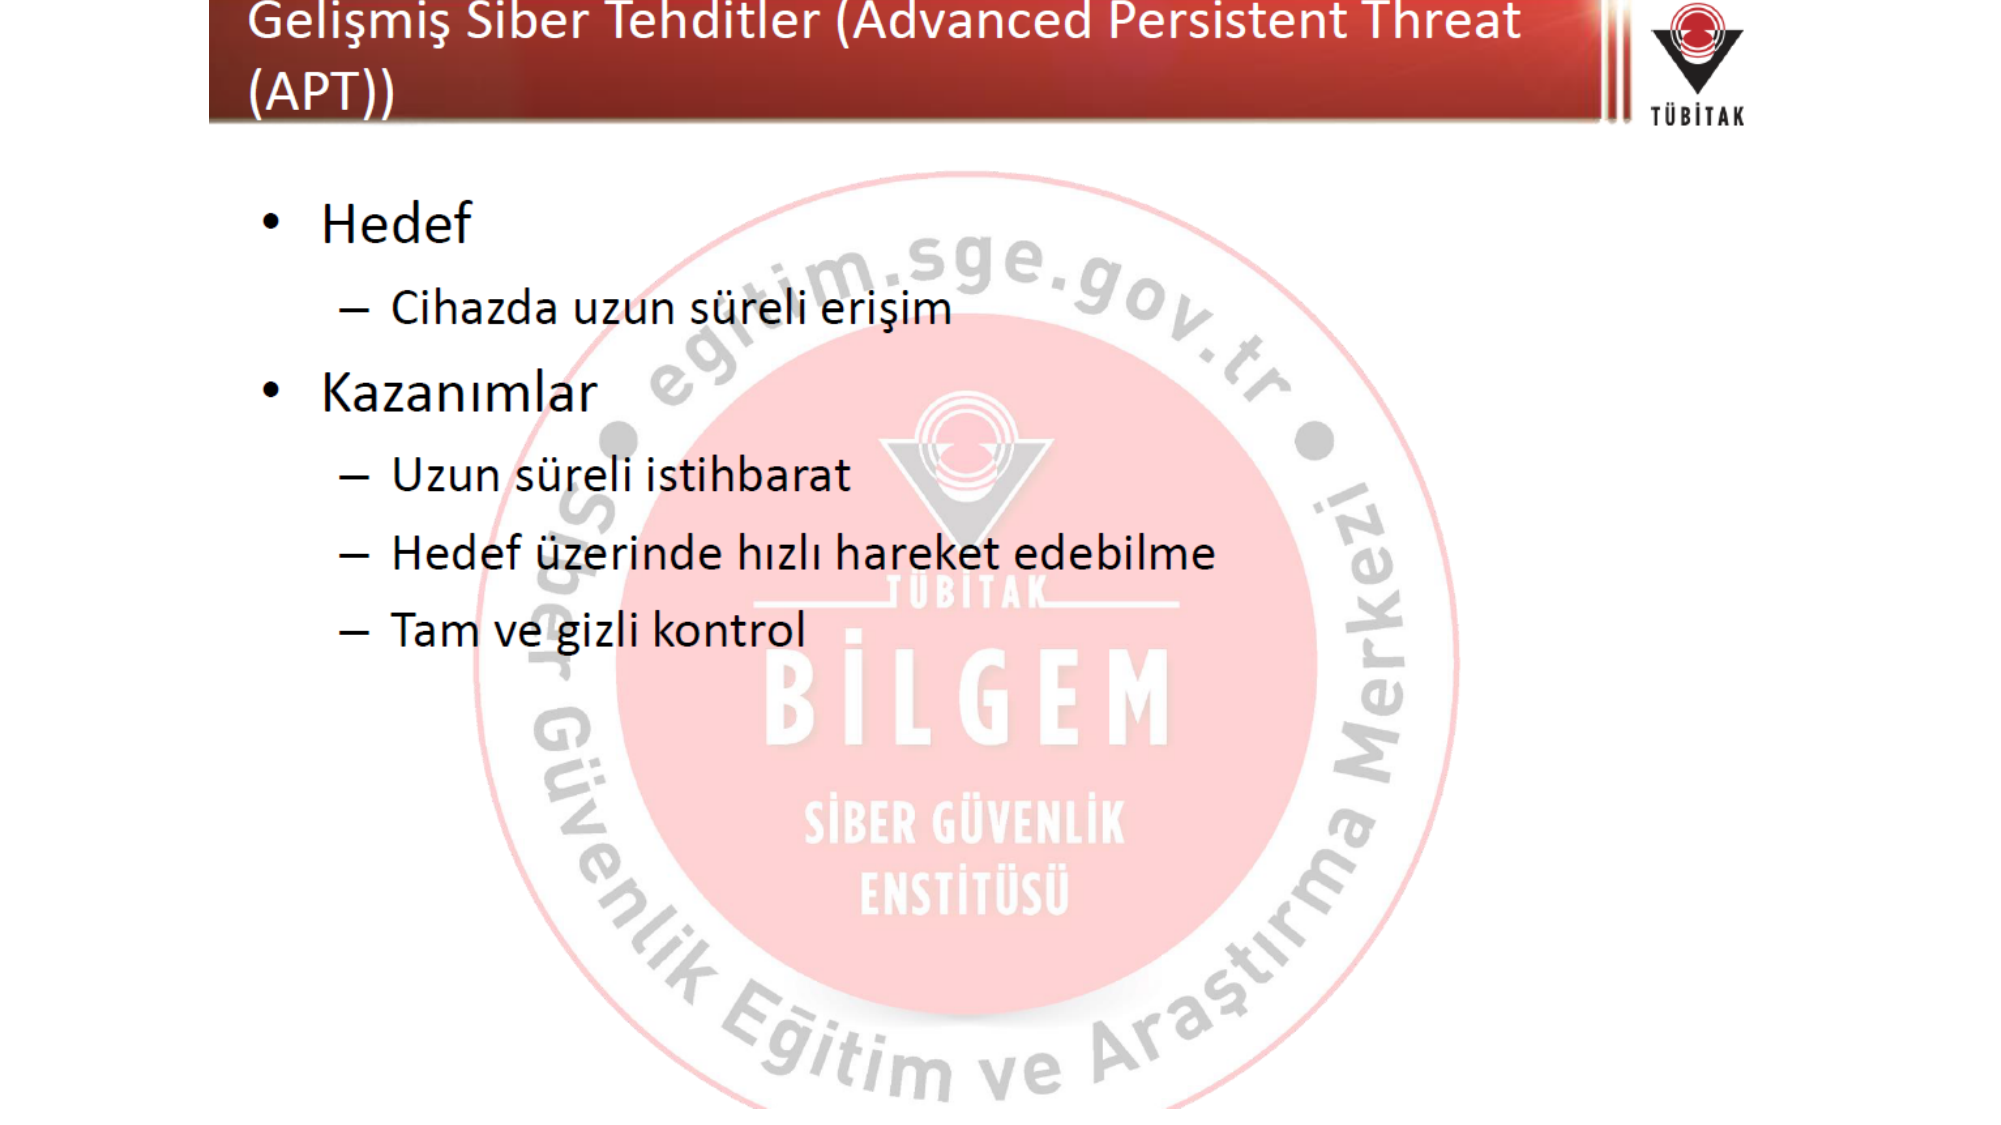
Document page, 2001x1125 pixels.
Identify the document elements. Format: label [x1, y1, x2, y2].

picture [209, 0, 1762, 1109]
